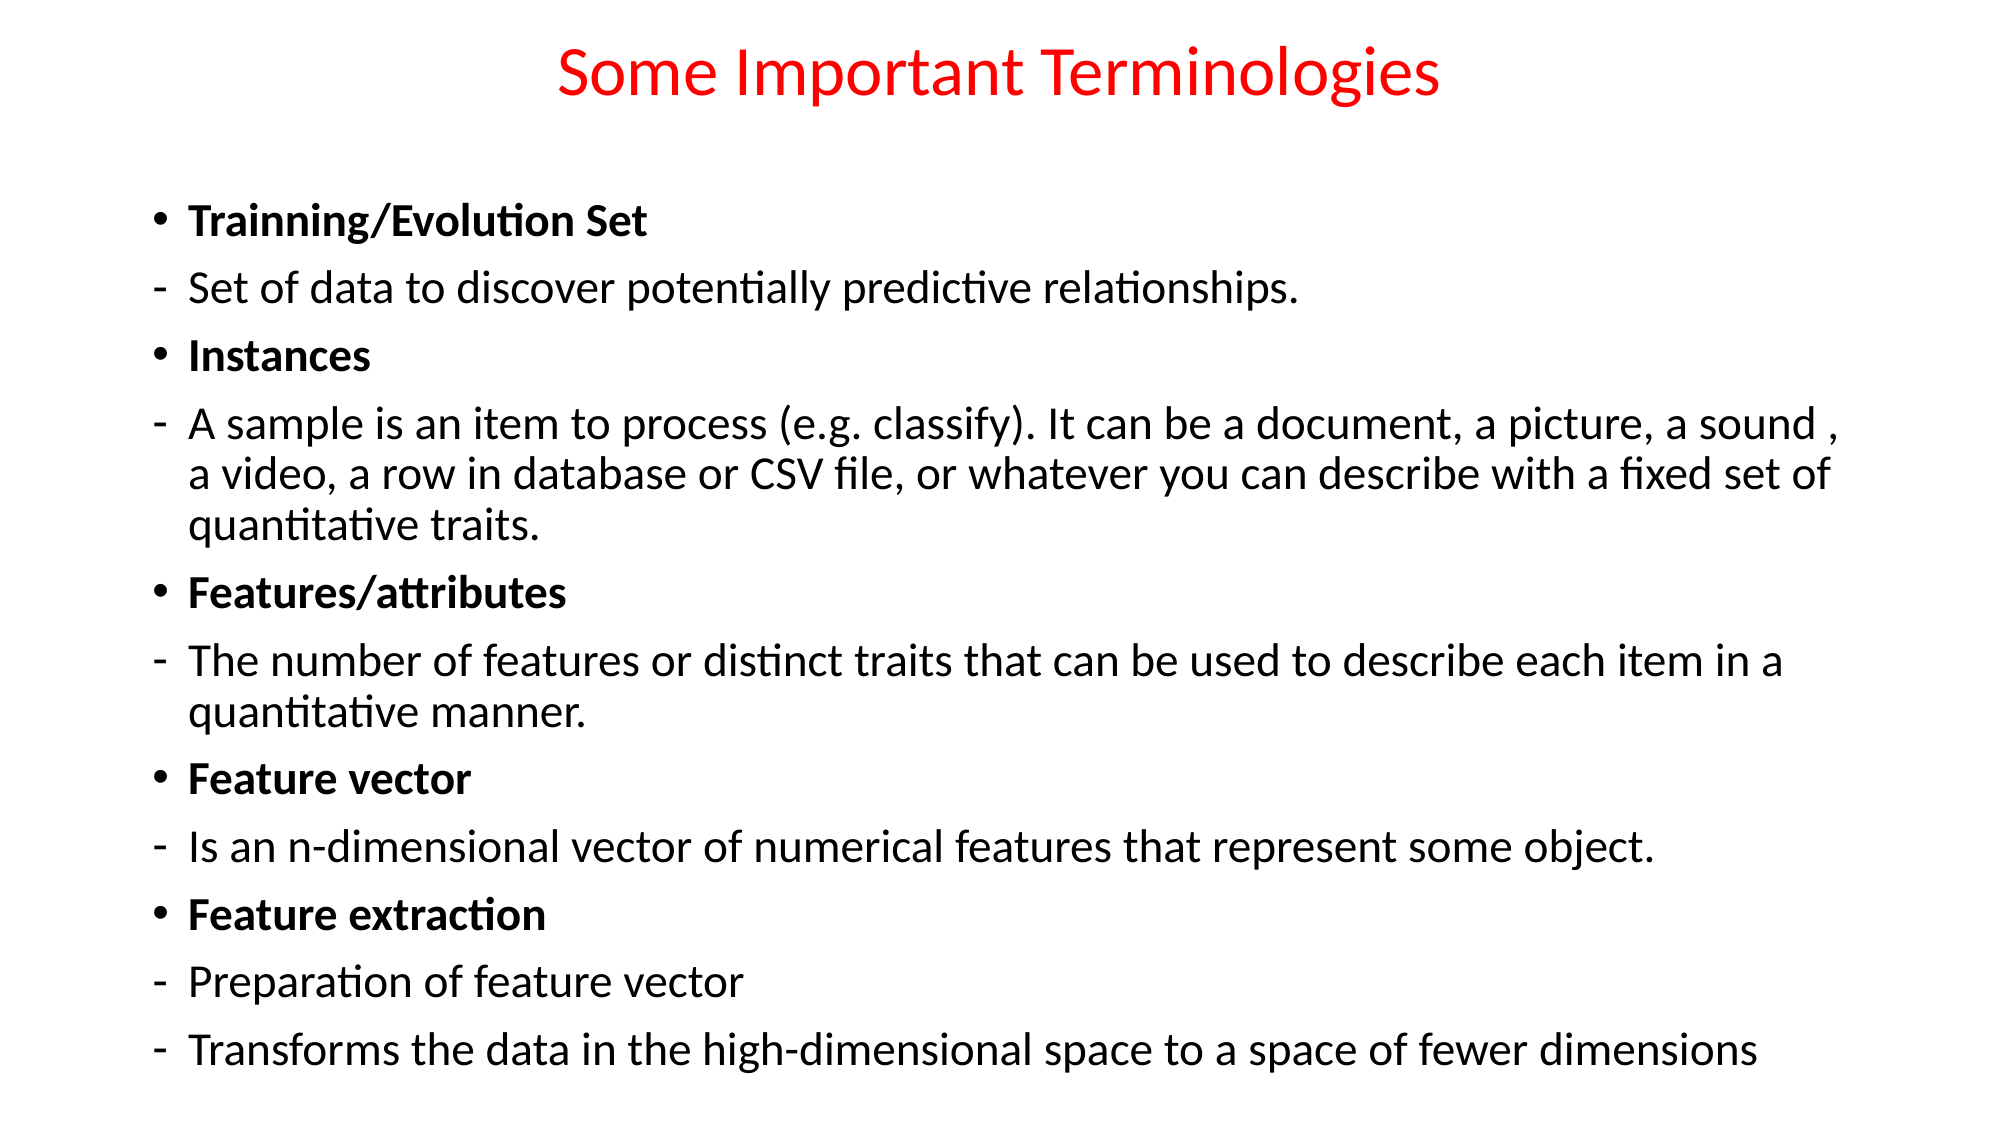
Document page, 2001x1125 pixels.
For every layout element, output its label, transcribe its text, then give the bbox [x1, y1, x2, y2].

list Some Important Terminologies Trainning/Evolution Set Set of data to discover potentially predictive relationships. Instances A sample is an item to process (e.g. classify). It can be a document, a picture, a sound , a video, a row in database or CSV file, or whatever you can describe with a fixed set of quantitative traits. Features/attributes The number of features or distinct traits that can be used to describe each item in a quantitative manner. Feature vector Is an n-dimensional vector of numerical features that represent some object. Feature extraction Preparation of feature vector Transforms the data in the high-dimensional space to a space of fewer dimensions [137, 26, 1863, 1096]
